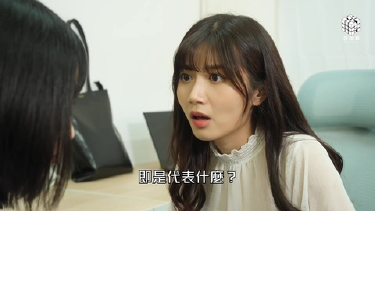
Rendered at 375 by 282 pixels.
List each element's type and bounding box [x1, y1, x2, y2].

picture [0, 0, 375, 212]
